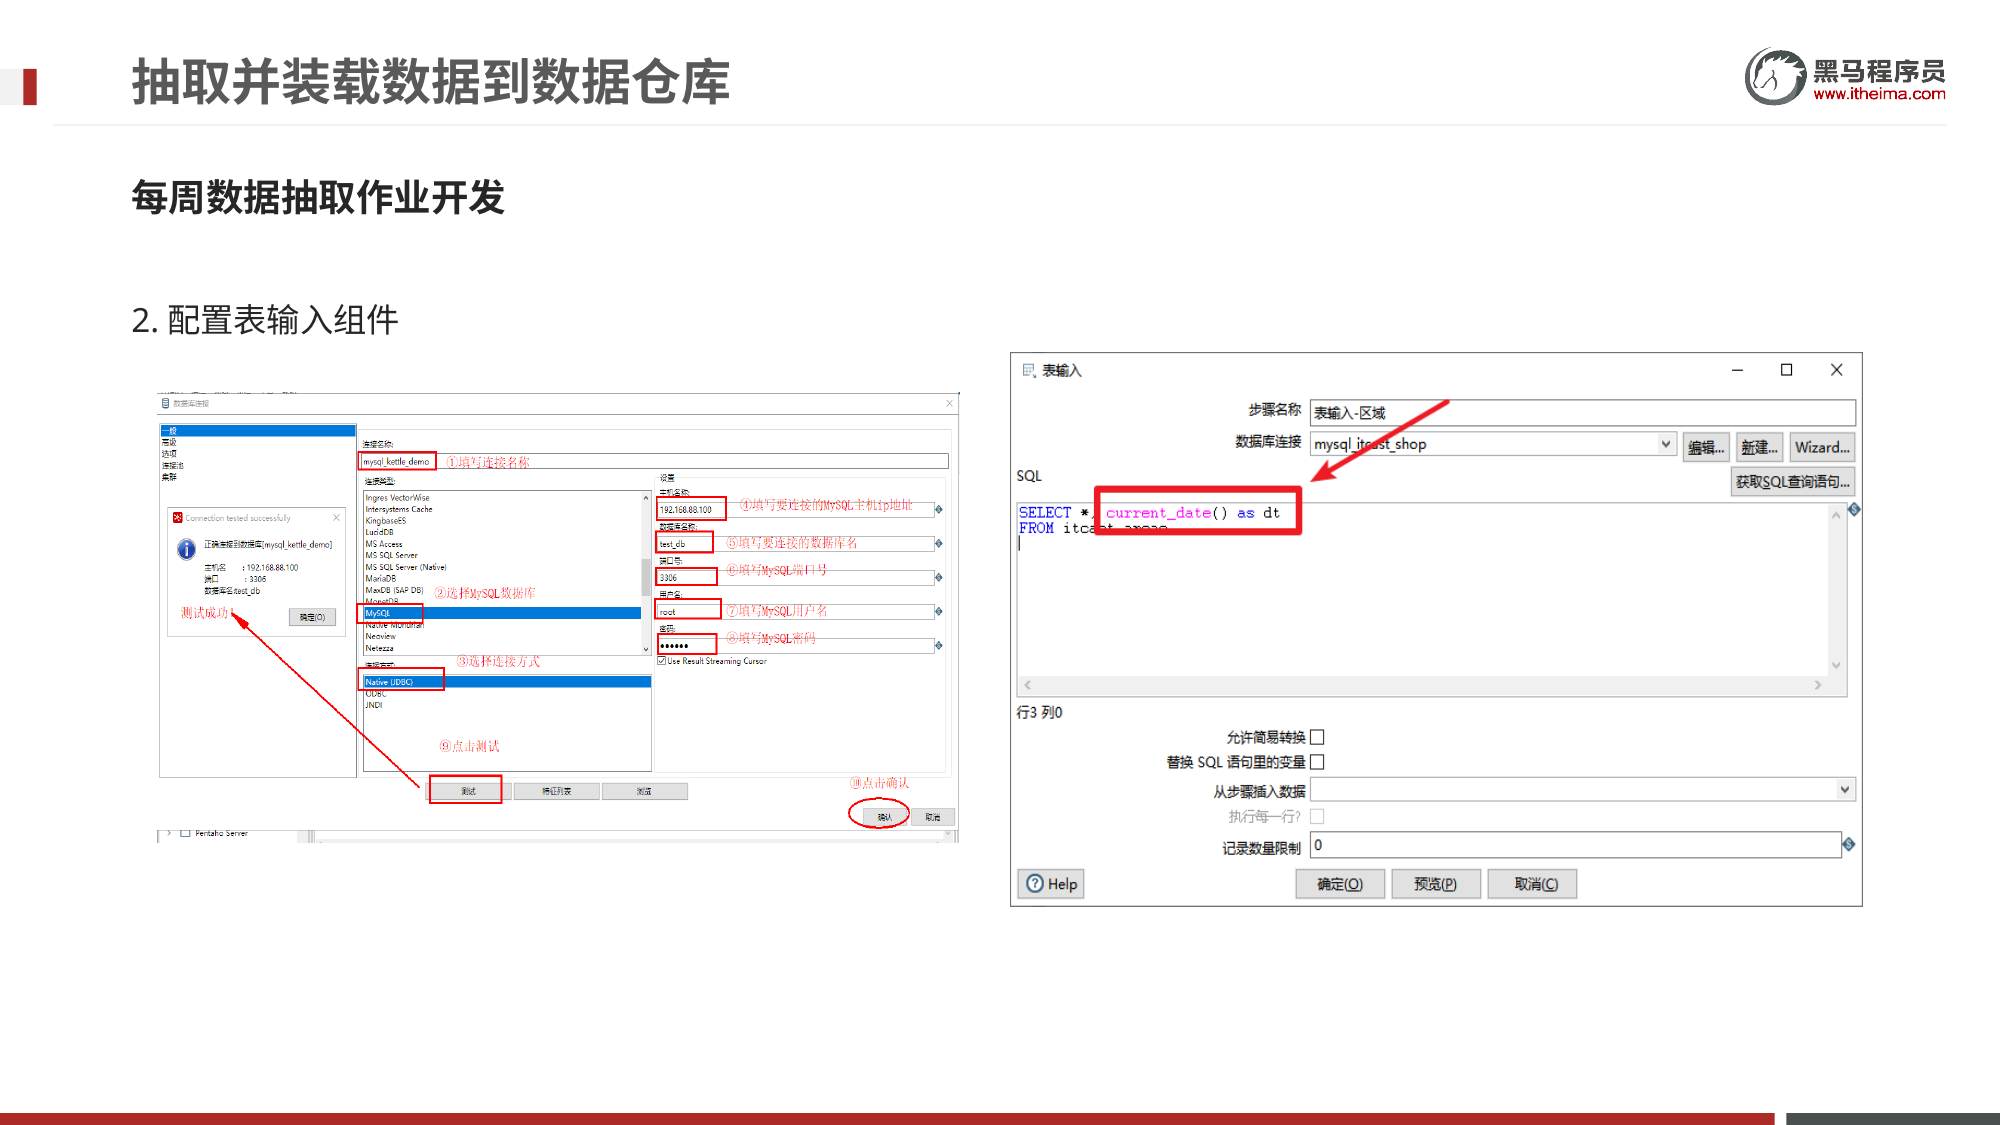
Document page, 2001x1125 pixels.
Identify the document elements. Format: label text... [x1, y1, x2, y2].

text_box 每周数据抽取作业开发 [116, 154, 1872, 239]
picture [1744, 46, 1946, 106]
list 2.配置表输入组件 [116, 271, 1872, 964]
picture [156, 392, 961, 843]
picture [1010, 352, 1863, 907]
title 抽取并装载数据到数据仓库 [116, 38, 1556, 124]
